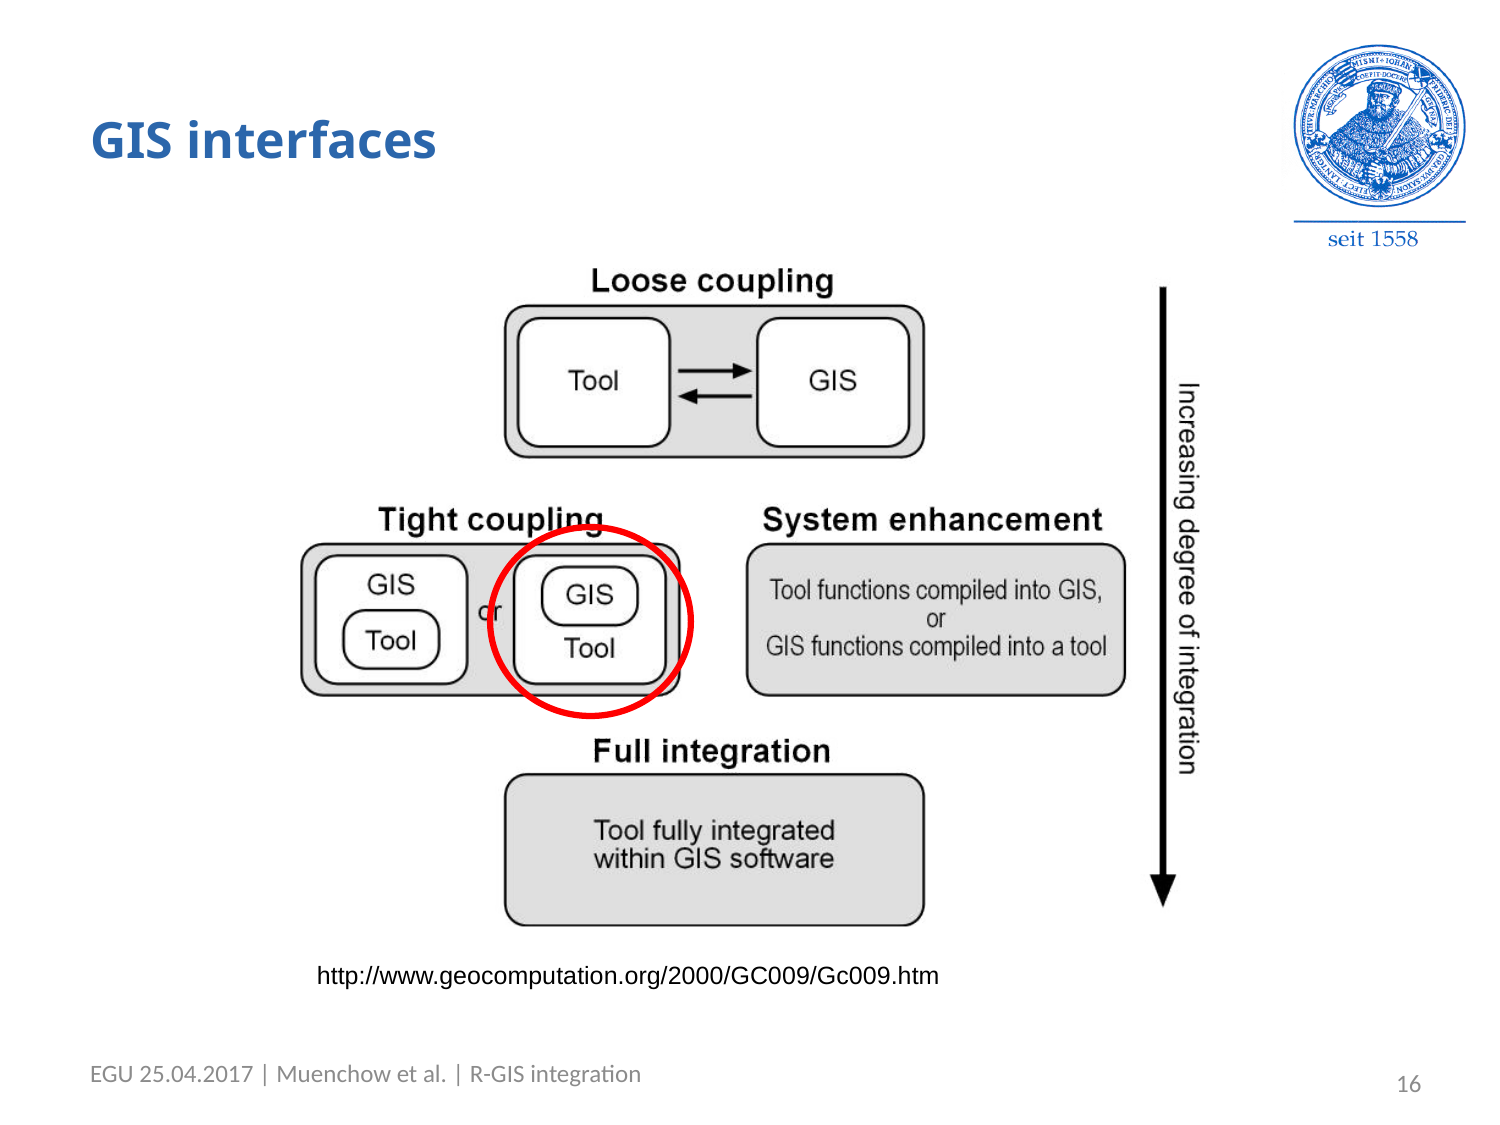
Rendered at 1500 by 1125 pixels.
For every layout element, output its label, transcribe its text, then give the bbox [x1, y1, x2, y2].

title GIS interfaces [75, 45, 1425, 233]
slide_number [75, 1042, 1247, 1103]
text_box http://www.geocomputation.org/2000/GC009/Gc009.htm [302, 952, 956, 997]
slide_number 16 [1328, 1052, 1437, 1112]
picture [1281, 30, 1476, 256]
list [298, 266, 1201, 929]
